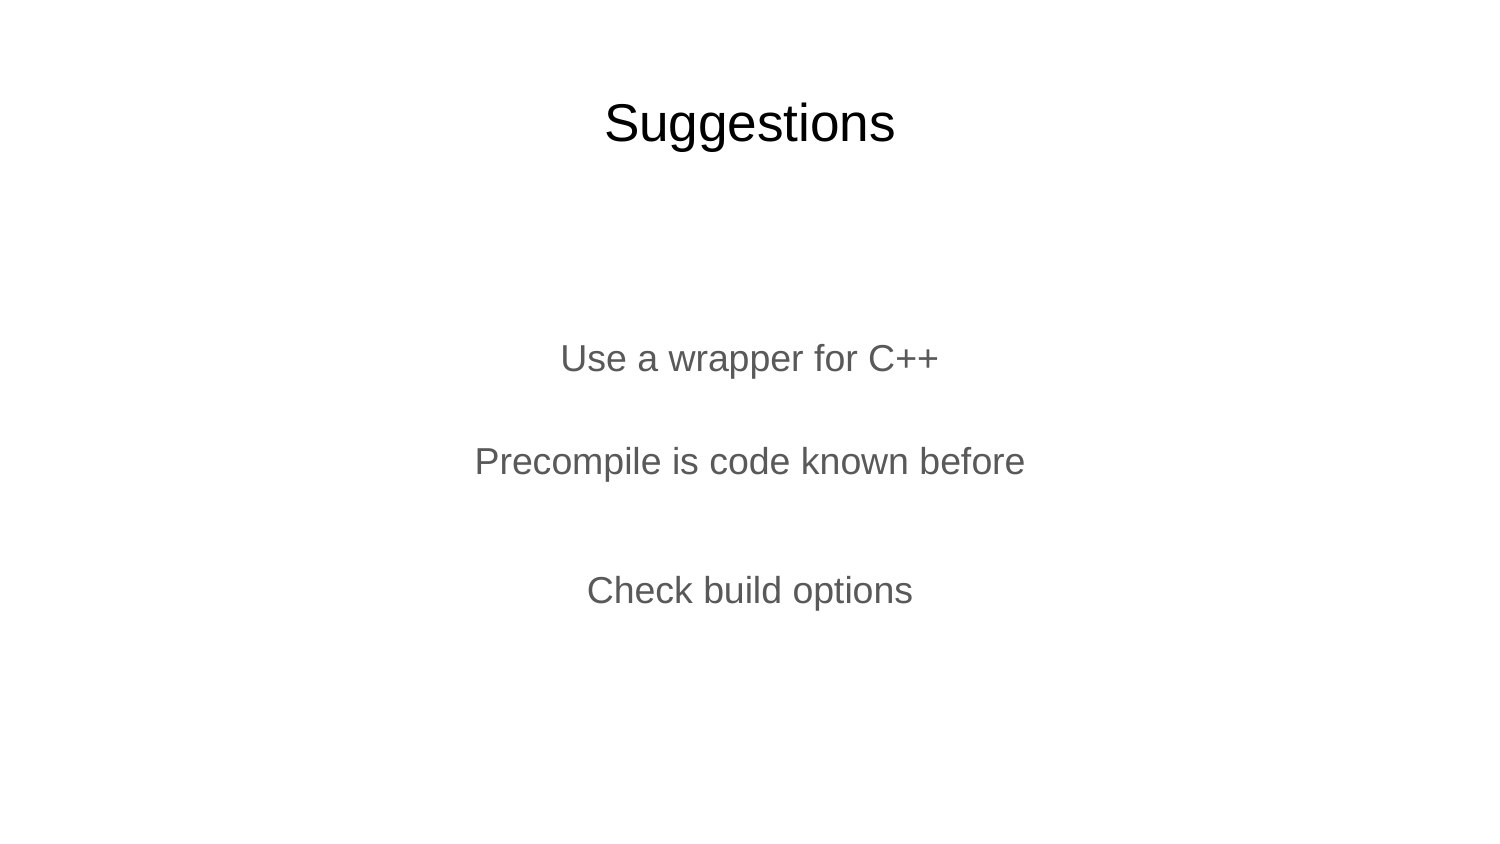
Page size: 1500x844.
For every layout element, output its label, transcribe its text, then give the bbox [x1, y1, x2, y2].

list Use a wrapper for C++ Precompile is code known before Check build options [51, 189, 1449, 750]
title Suggestions [51, 72, 1449, 167]
